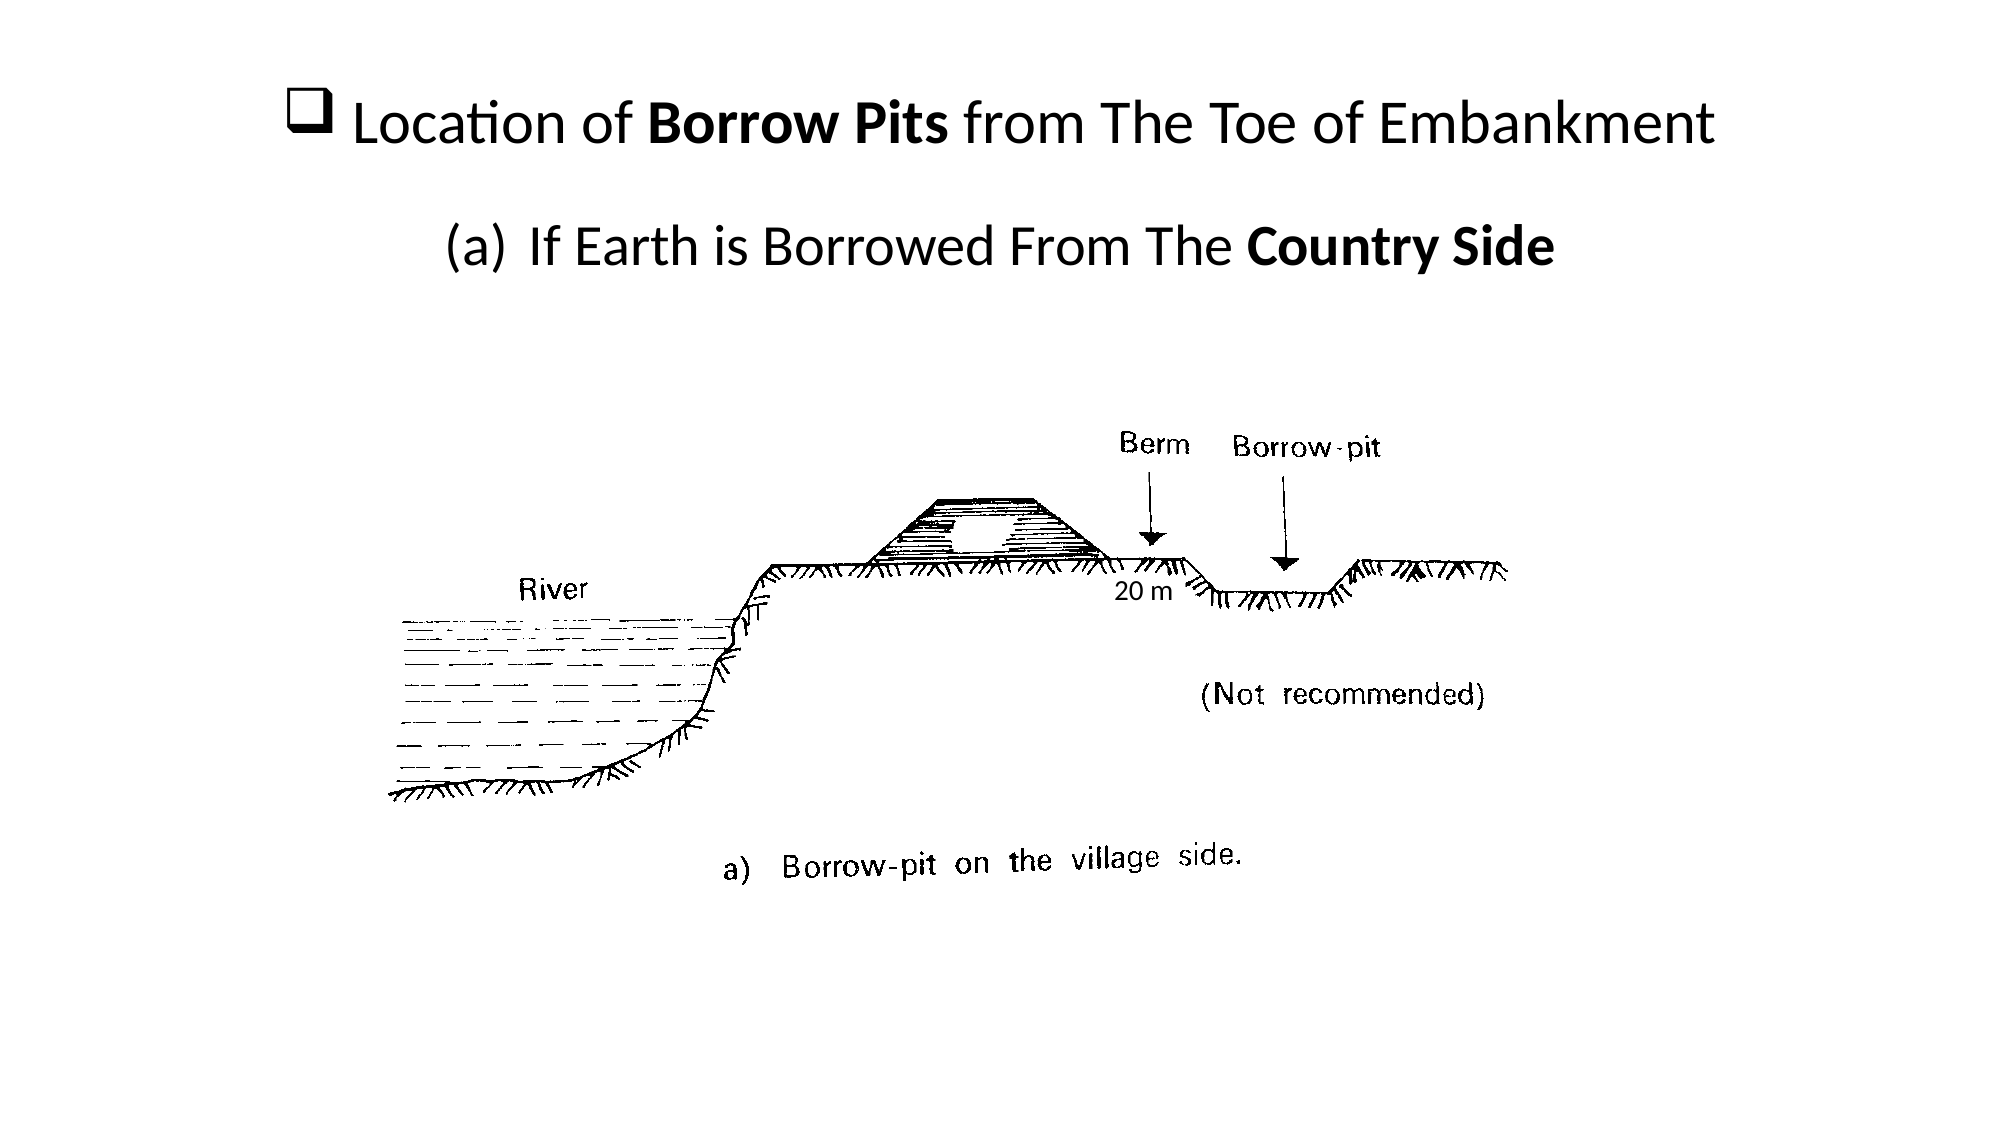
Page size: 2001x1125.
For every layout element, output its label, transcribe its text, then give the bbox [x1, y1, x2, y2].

text_box Location of Borrow Pits from The Toe of Embankment [249, 49, 1750, 188]
picture [349, 337, 1613, 913]
text_box (a) If Earth is Borrowed From The Country Side [312, 200, 1688, 285]
